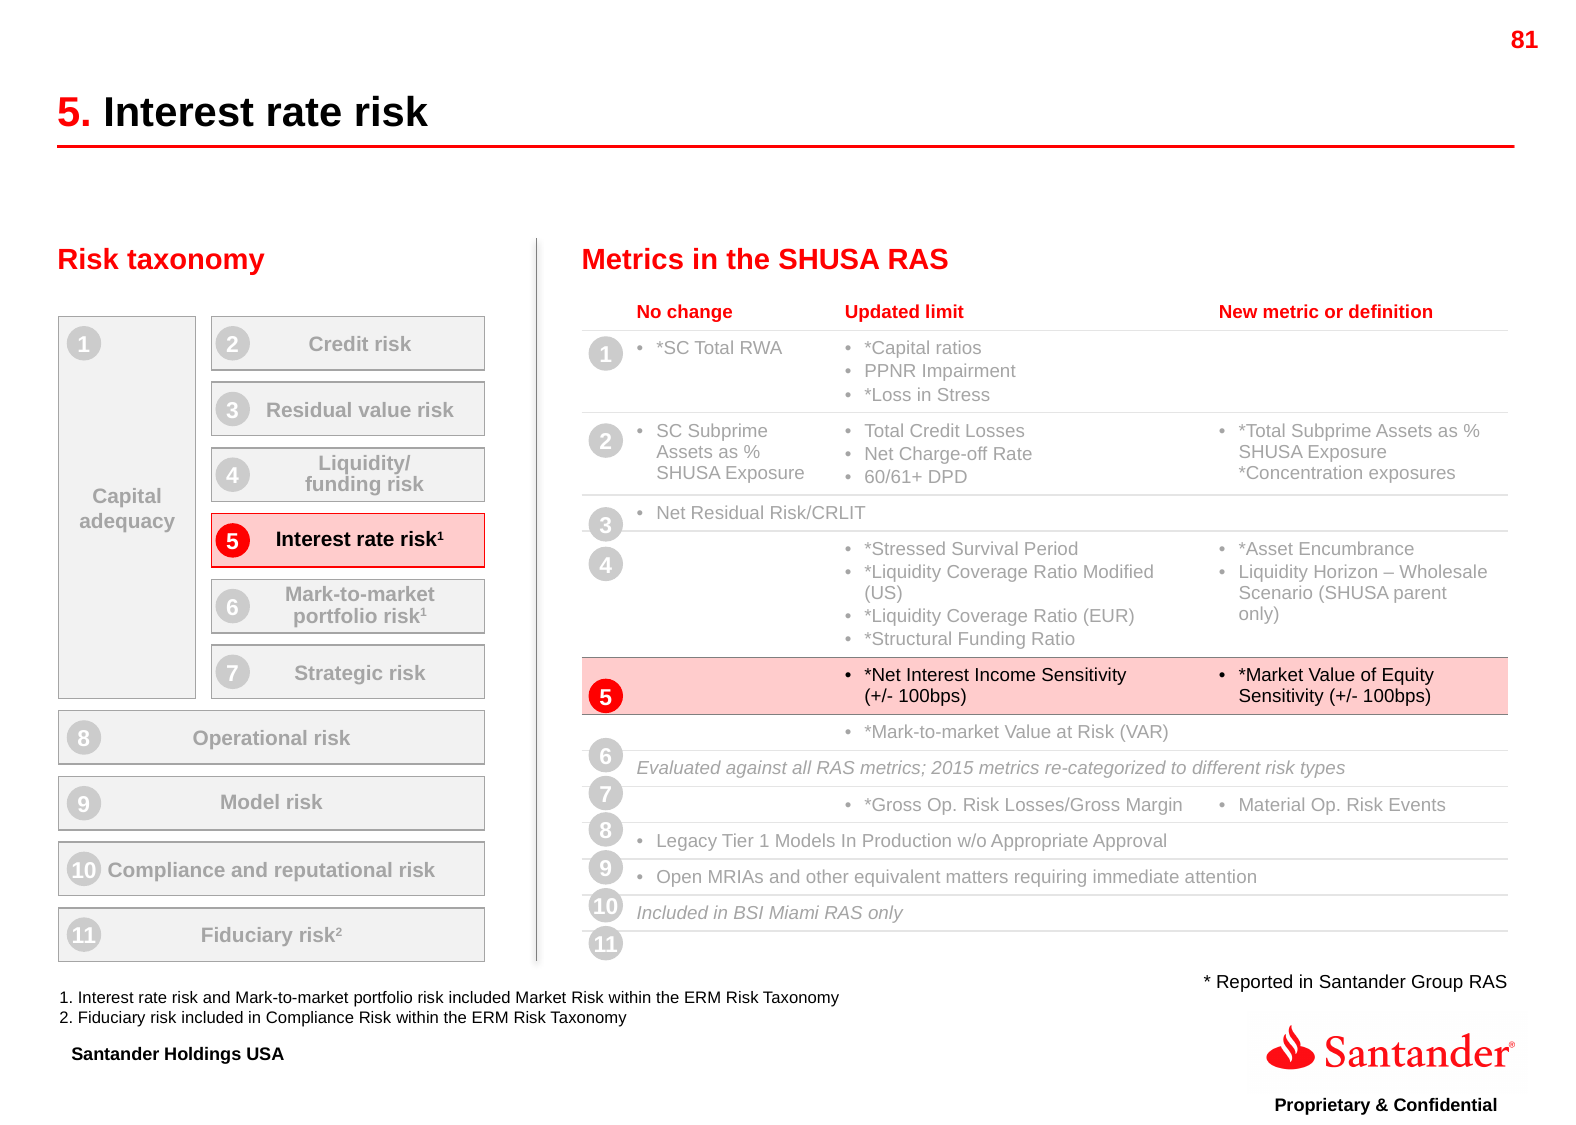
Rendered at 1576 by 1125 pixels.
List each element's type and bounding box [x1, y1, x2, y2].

text_box [588, 678, 624, 714]
text_box [58, 316, 196, 699]
text_box [211, 579, 485, 633]
list [57, 74, 1479, 146]
table_cell [582, 787, 1508, 822]
table_cell [582, 496, 1508, 530]
table_cell [582, 715, 1508, 750]
table_cell [582, 751, 1508, 786]
text_box [58, 710, 485, 765]
text_box [58, 776, 485, 830]
text_box [588, 423, 624, 458]
picture [1247, 1011, 1528, 1094]
text_box [58, 842, 485, 896]
text_box [588, 737, 624, 773]
text_box [211, 645, 485, 699]
text_box [588, 507, 624, 542]
table_cell [582, 860, 1508, 894]
table_cell [582, 823, 1508, 858]
table_cell [582, 532, 1508, 657]
table_cell [582, 896, 1508, 930]
text_box [588, 812, 624, 847]
text_box [211, 316, 485, 370]
text_box [588, 546, 624, 582]
text_box [57, 240, 505, 276]
text_box [588, 888, 624, 923]
table_cell [582, 413, 1508, 494]
text_box [1202, 973, 1508, 993]
text_box [211, 447, 485, 502]
text_box [59, 987, 880, 1028]
text_box [211, 513, 485, 568]
table_header [582, 294, 1508, 330]
text_box [58, 907, 485, 962]
text_box [581, 240, 1435, 276]
text_box [588, 336, 624, 371]
text_box [588, 775, 624, 811]
text_box [588, 925, 624, 961]
text_box [211, 382, 485, 436]
text_box [588, 850, 624, 885]
table_cell [582, 331, 1508, 412]
table_cell [582, 658, 1508, 714]
